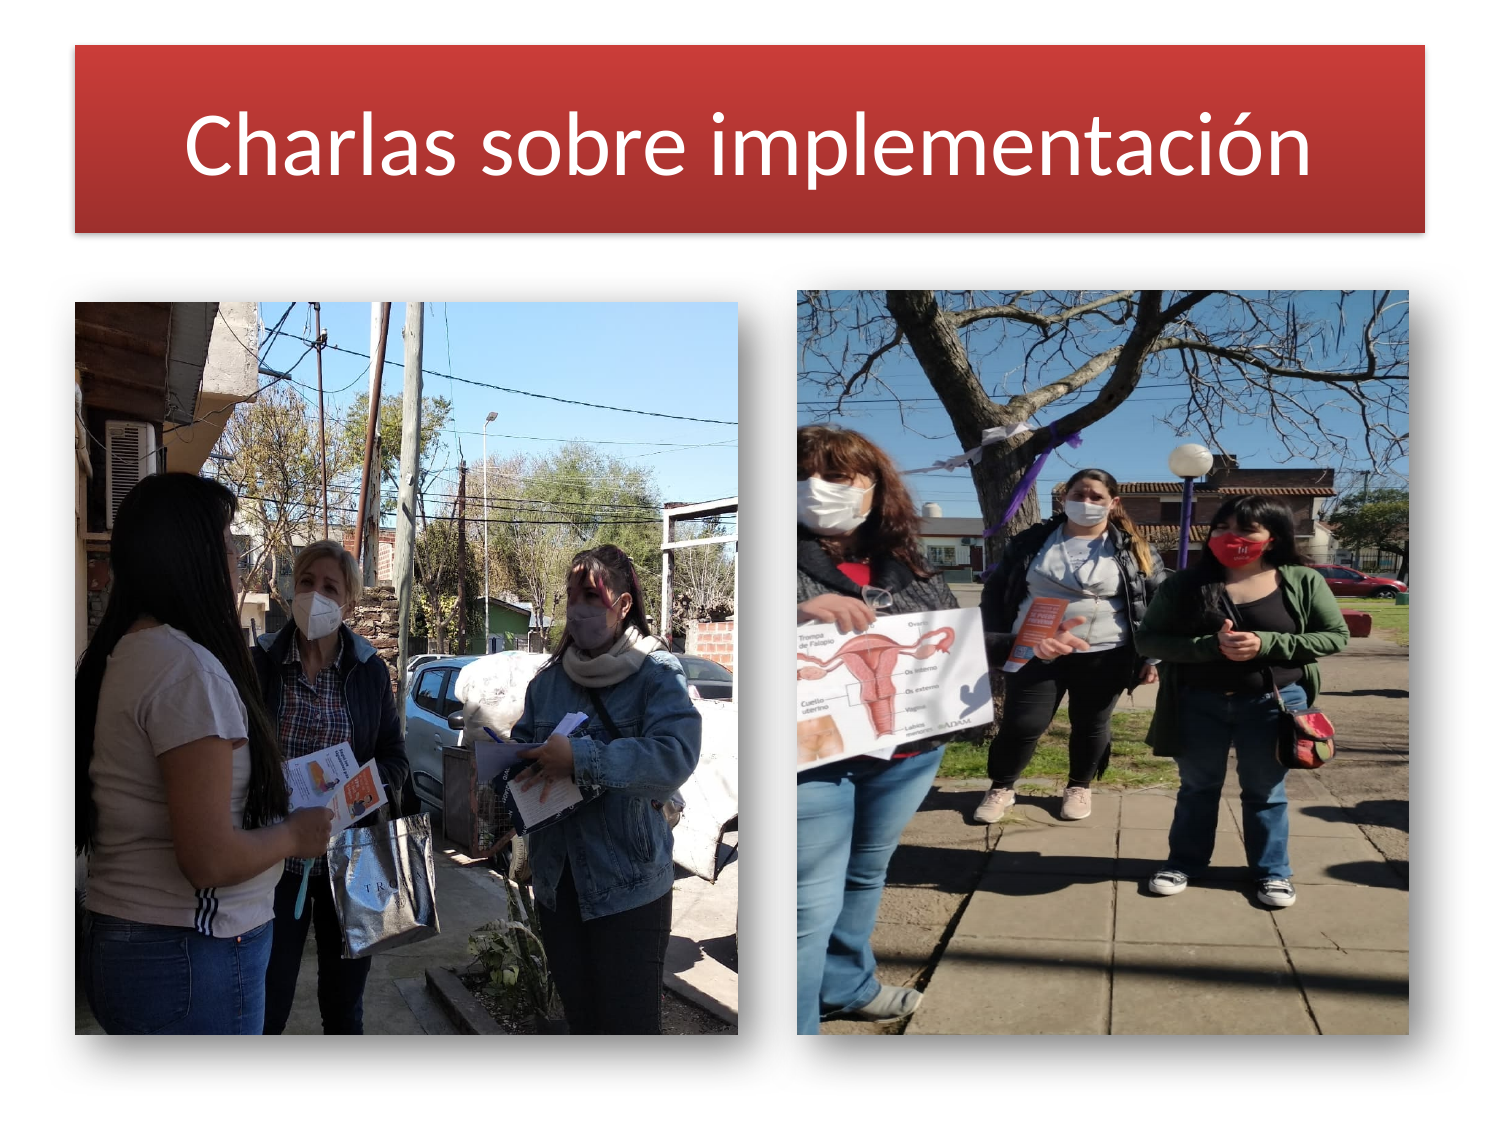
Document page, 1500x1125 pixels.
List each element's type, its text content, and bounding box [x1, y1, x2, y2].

title Charlas sobre implementación [75, 45, 1425, 233]
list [74, 302, 738, 1036]
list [796, 290, 1409, 1036]
